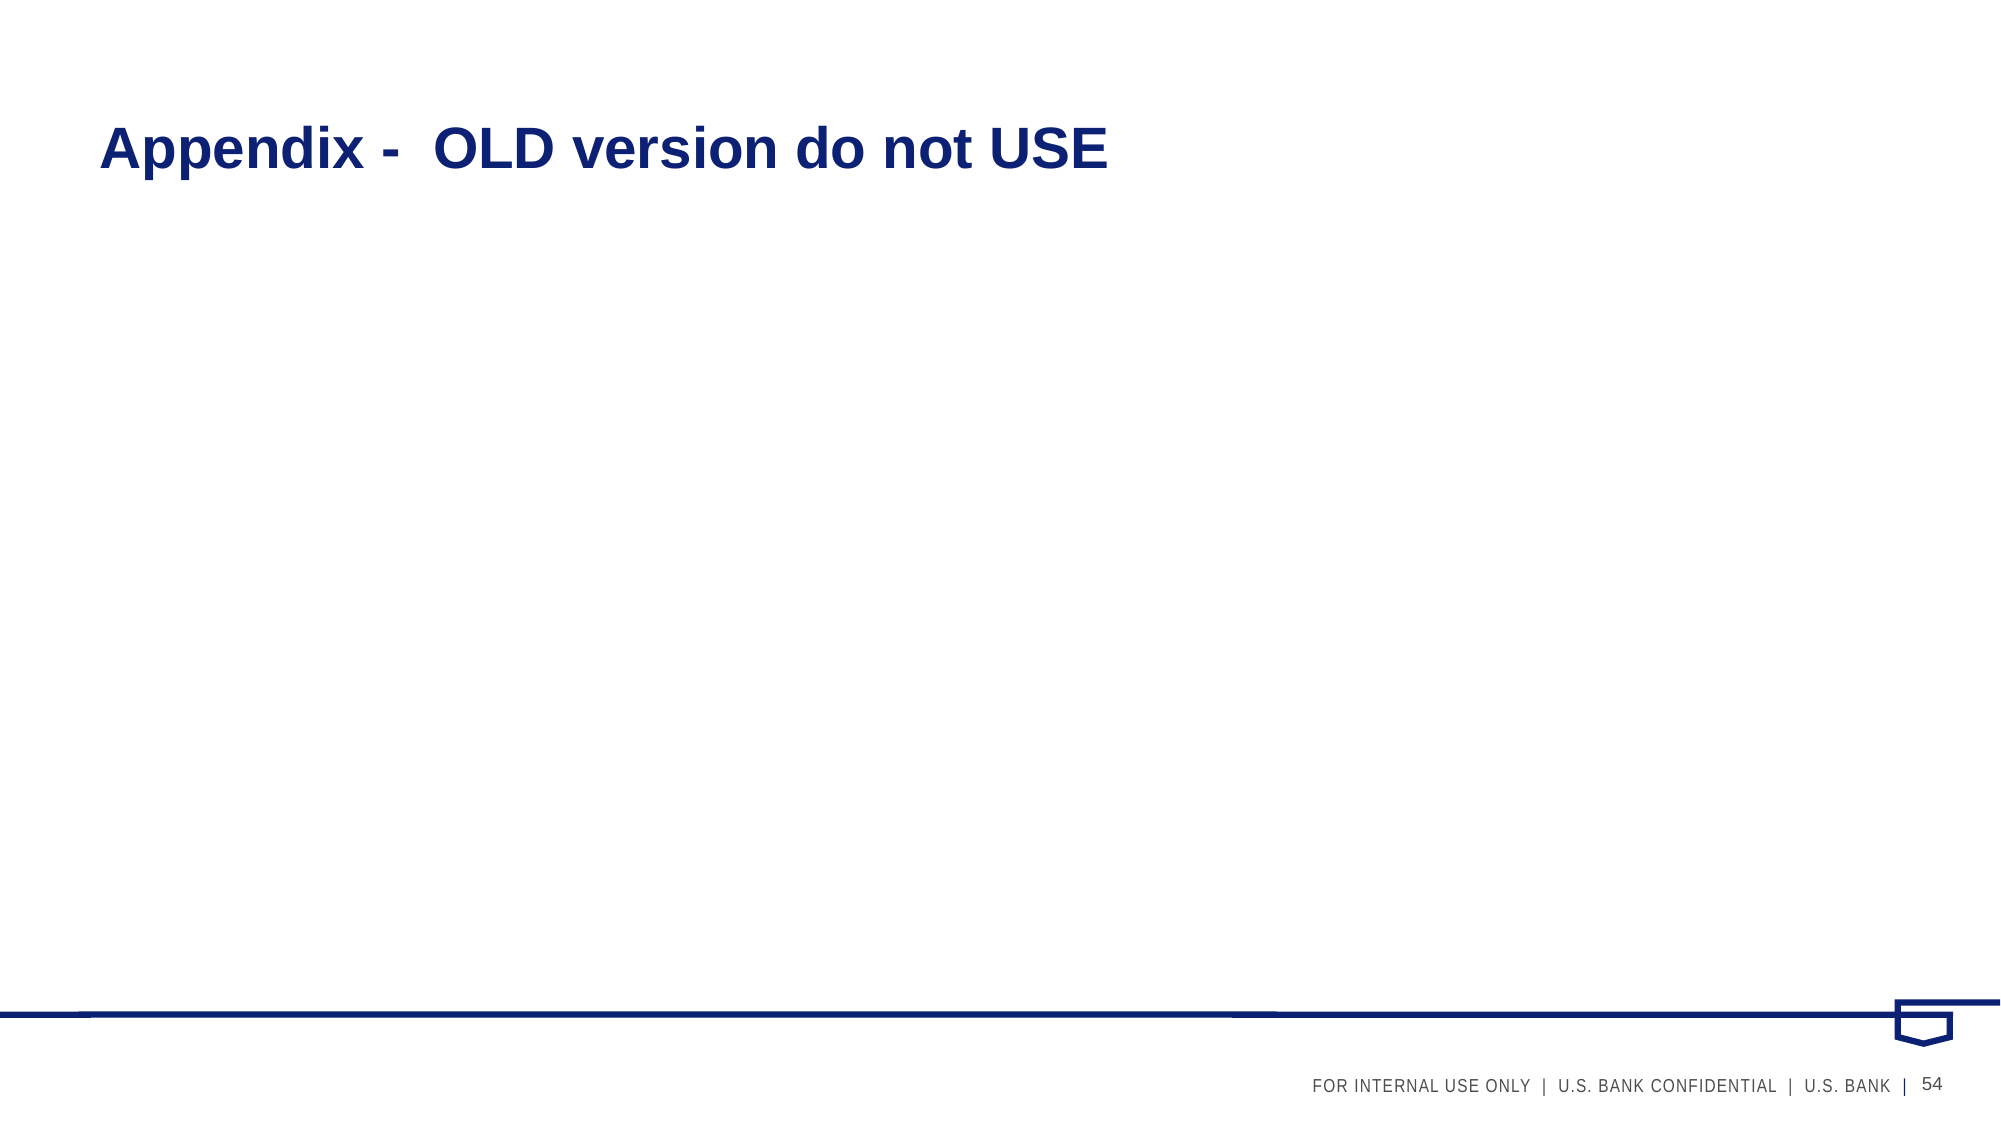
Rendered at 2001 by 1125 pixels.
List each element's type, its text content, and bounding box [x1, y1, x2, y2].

title Appendix - OLD version do not USE [99, 37, 1900, 180]
